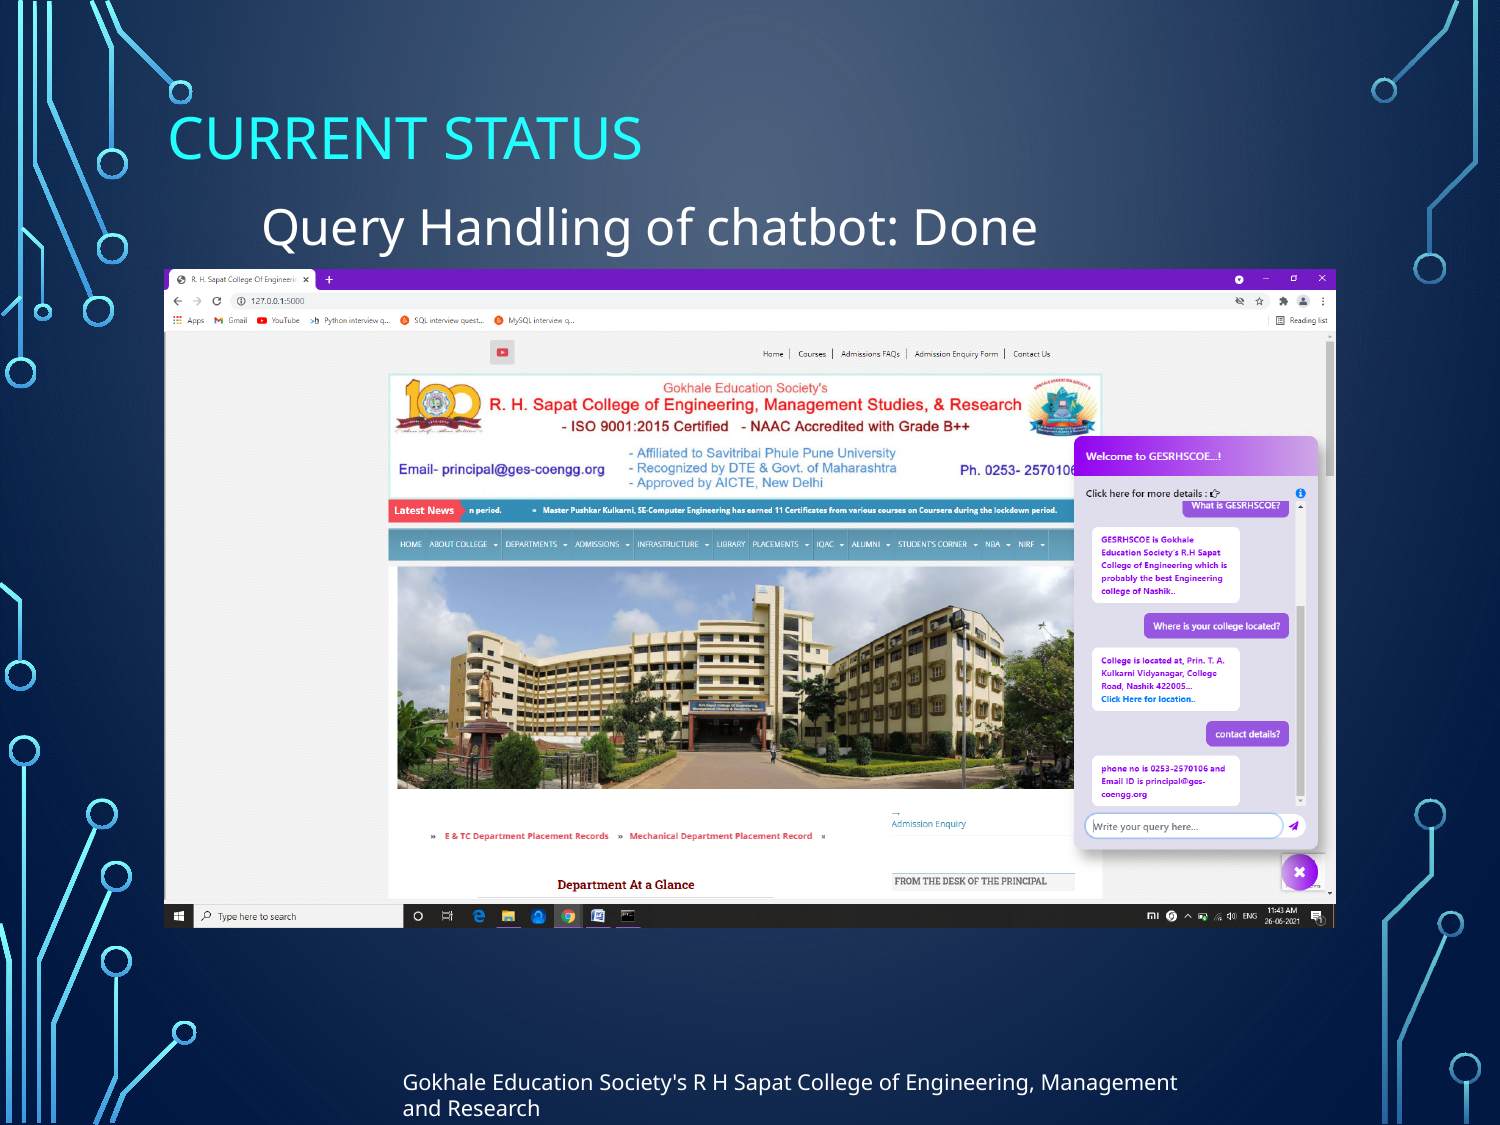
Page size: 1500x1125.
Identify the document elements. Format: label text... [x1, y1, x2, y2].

picture [164, 269, 1336, 929]
title Current status [152, 82, 1150, 200]
footer Gokhale Education Society's R H Sapat College of Engineering, Management and Research [387, 1065, 1210, 1125]
list Query Handling of chatbot: Done [246, 175, 1239, 264]
